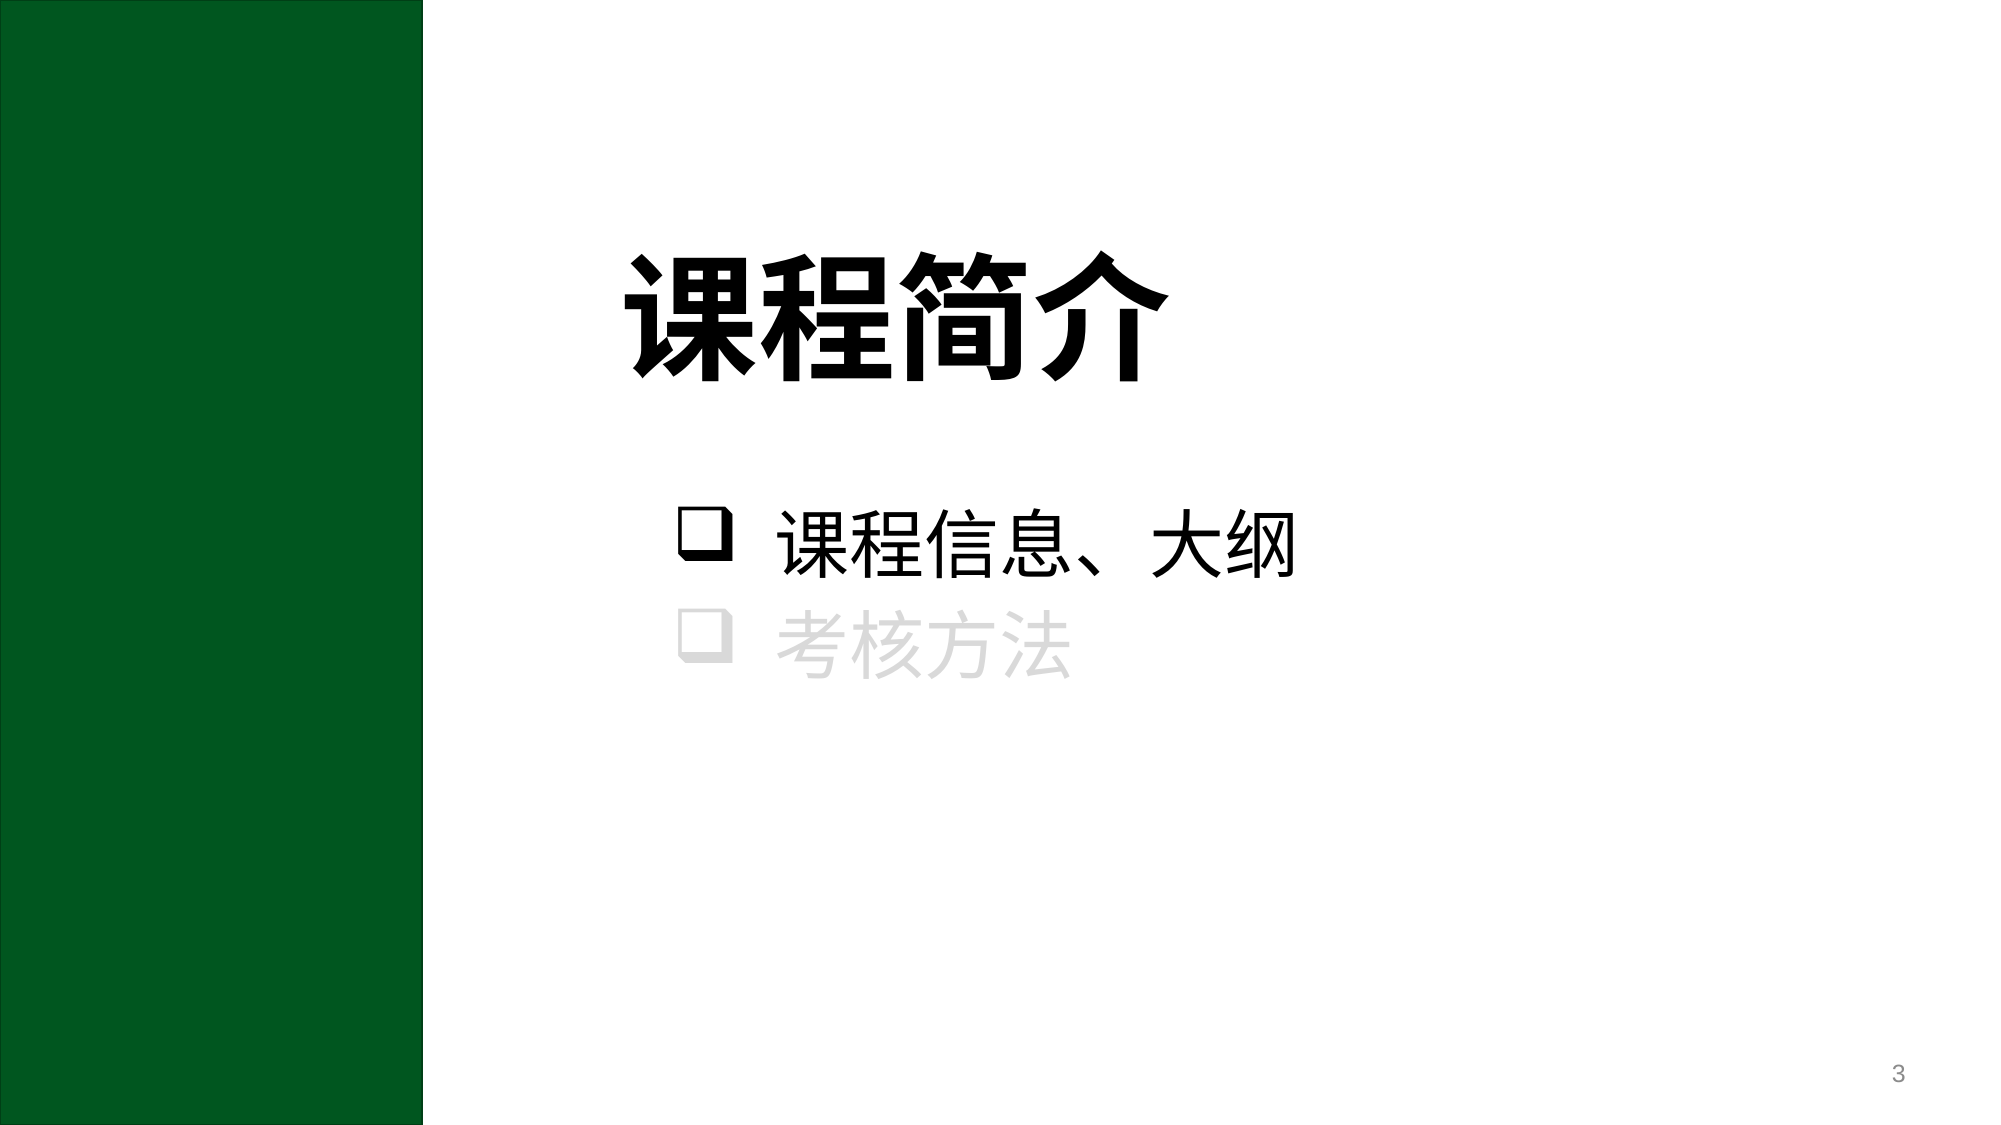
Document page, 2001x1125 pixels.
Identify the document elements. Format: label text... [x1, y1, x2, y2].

slide_number 3 [1470, 1042, 1921, 1103]
list 课程简介 [605, 243, 1688, 437]
list 课程信息、大纲 考核方法 [657, 500, 1858, 883]
